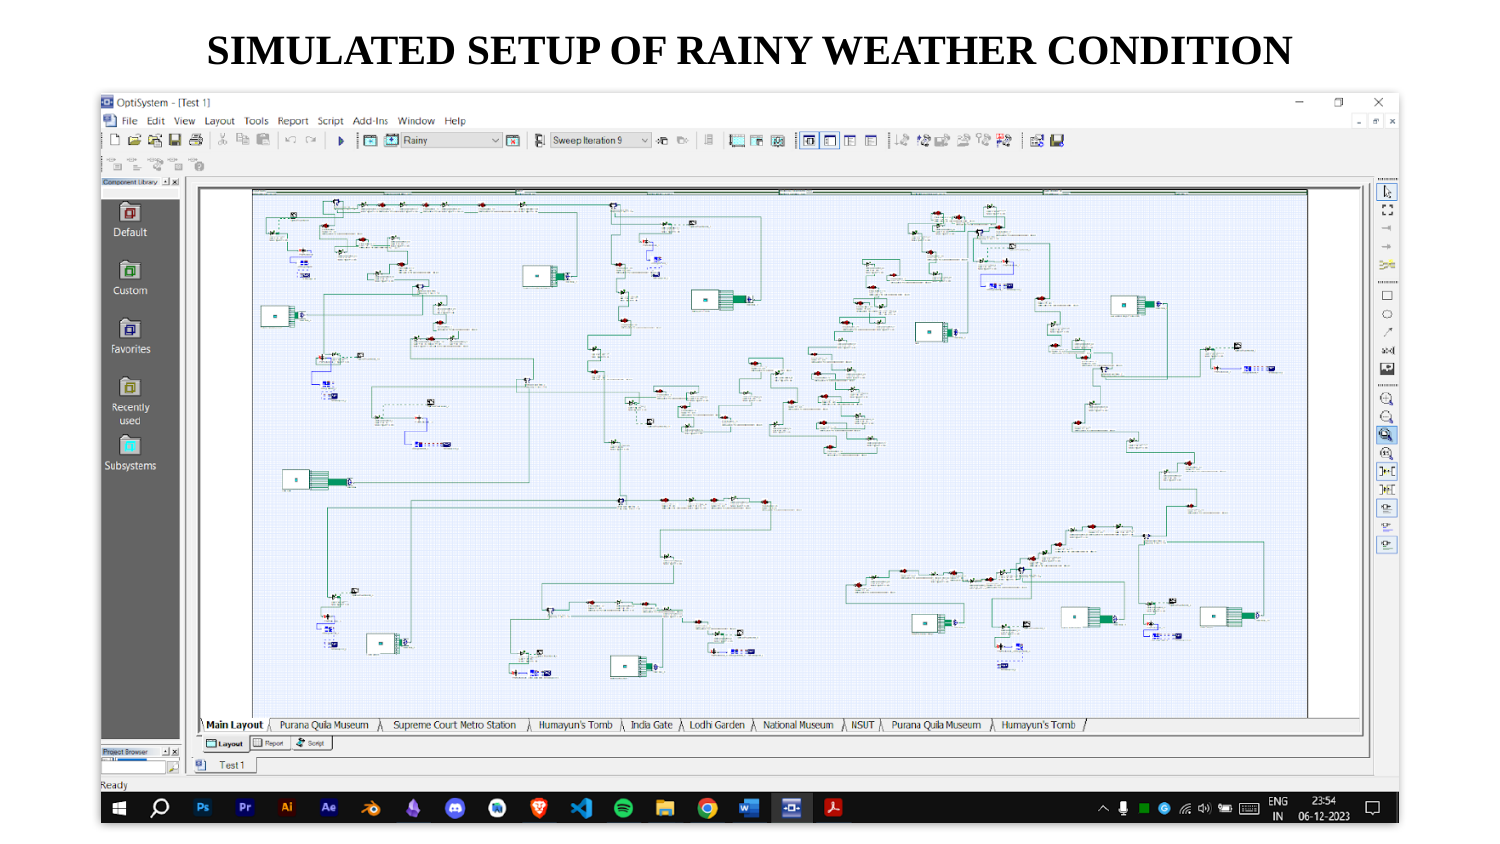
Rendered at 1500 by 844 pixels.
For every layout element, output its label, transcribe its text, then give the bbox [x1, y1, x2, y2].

picture [101, 93, 1399, 824]
title SIMULATED SETUP OF RAINY WEATHER CONDITION [51, 7, 1449, 100]
